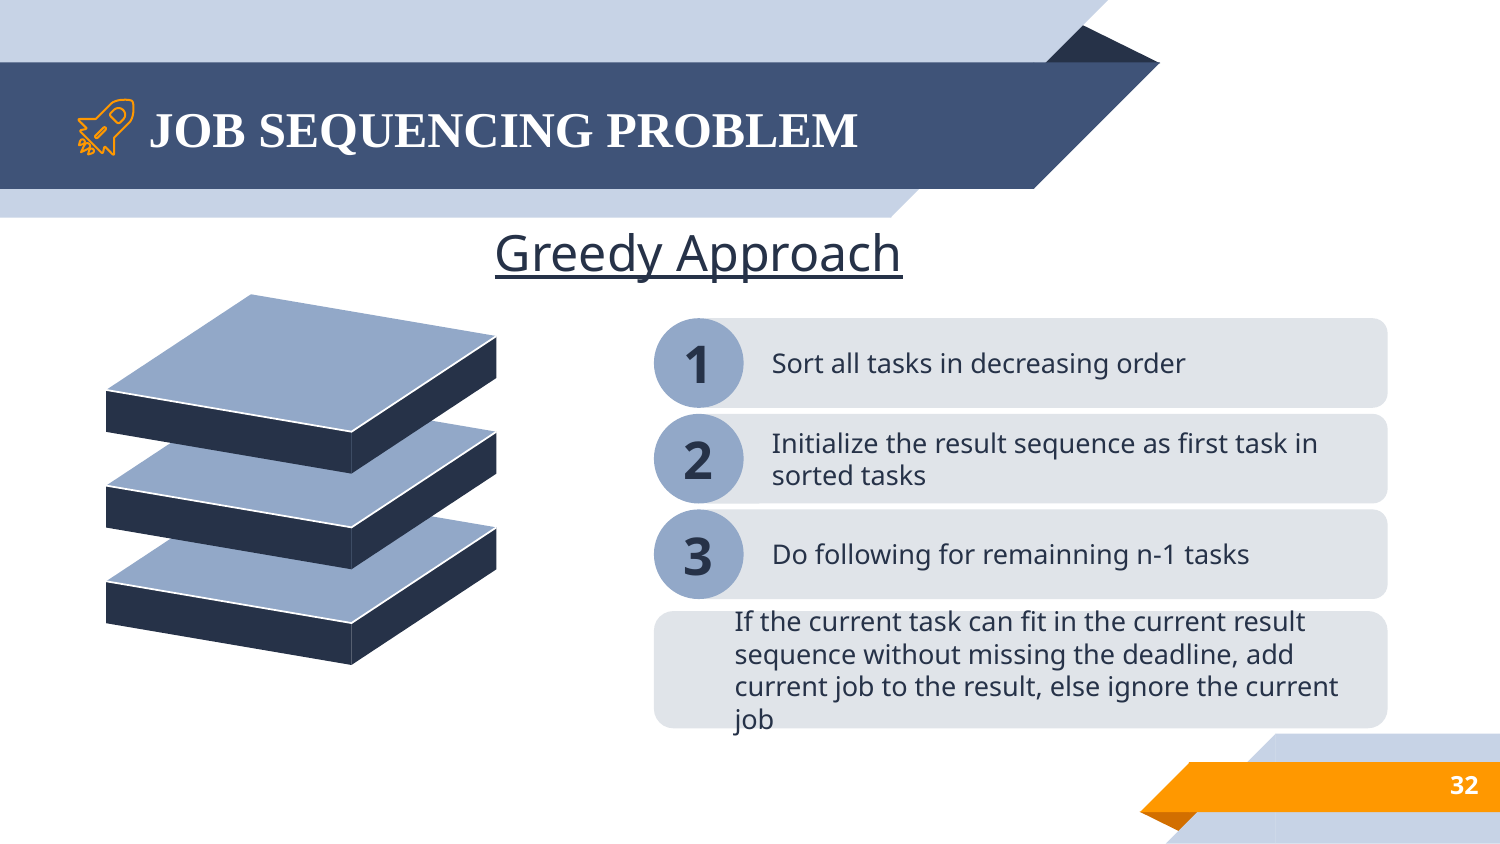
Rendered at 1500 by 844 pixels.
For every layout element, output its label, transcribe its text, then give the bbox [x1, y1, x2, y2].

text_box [105, 577, 1388, 729]
slide_number 32 [1249, 760, 1494, 813]
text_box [78, 99, 134, 155]
text_box Greedy Approach [479, 214, 918, 289]
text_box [105, 294, 1388, 474]
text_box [105, 481, 1388, 570]
title JOB SEQUENCING PROBLEM [133, 64, 1063, 190]
